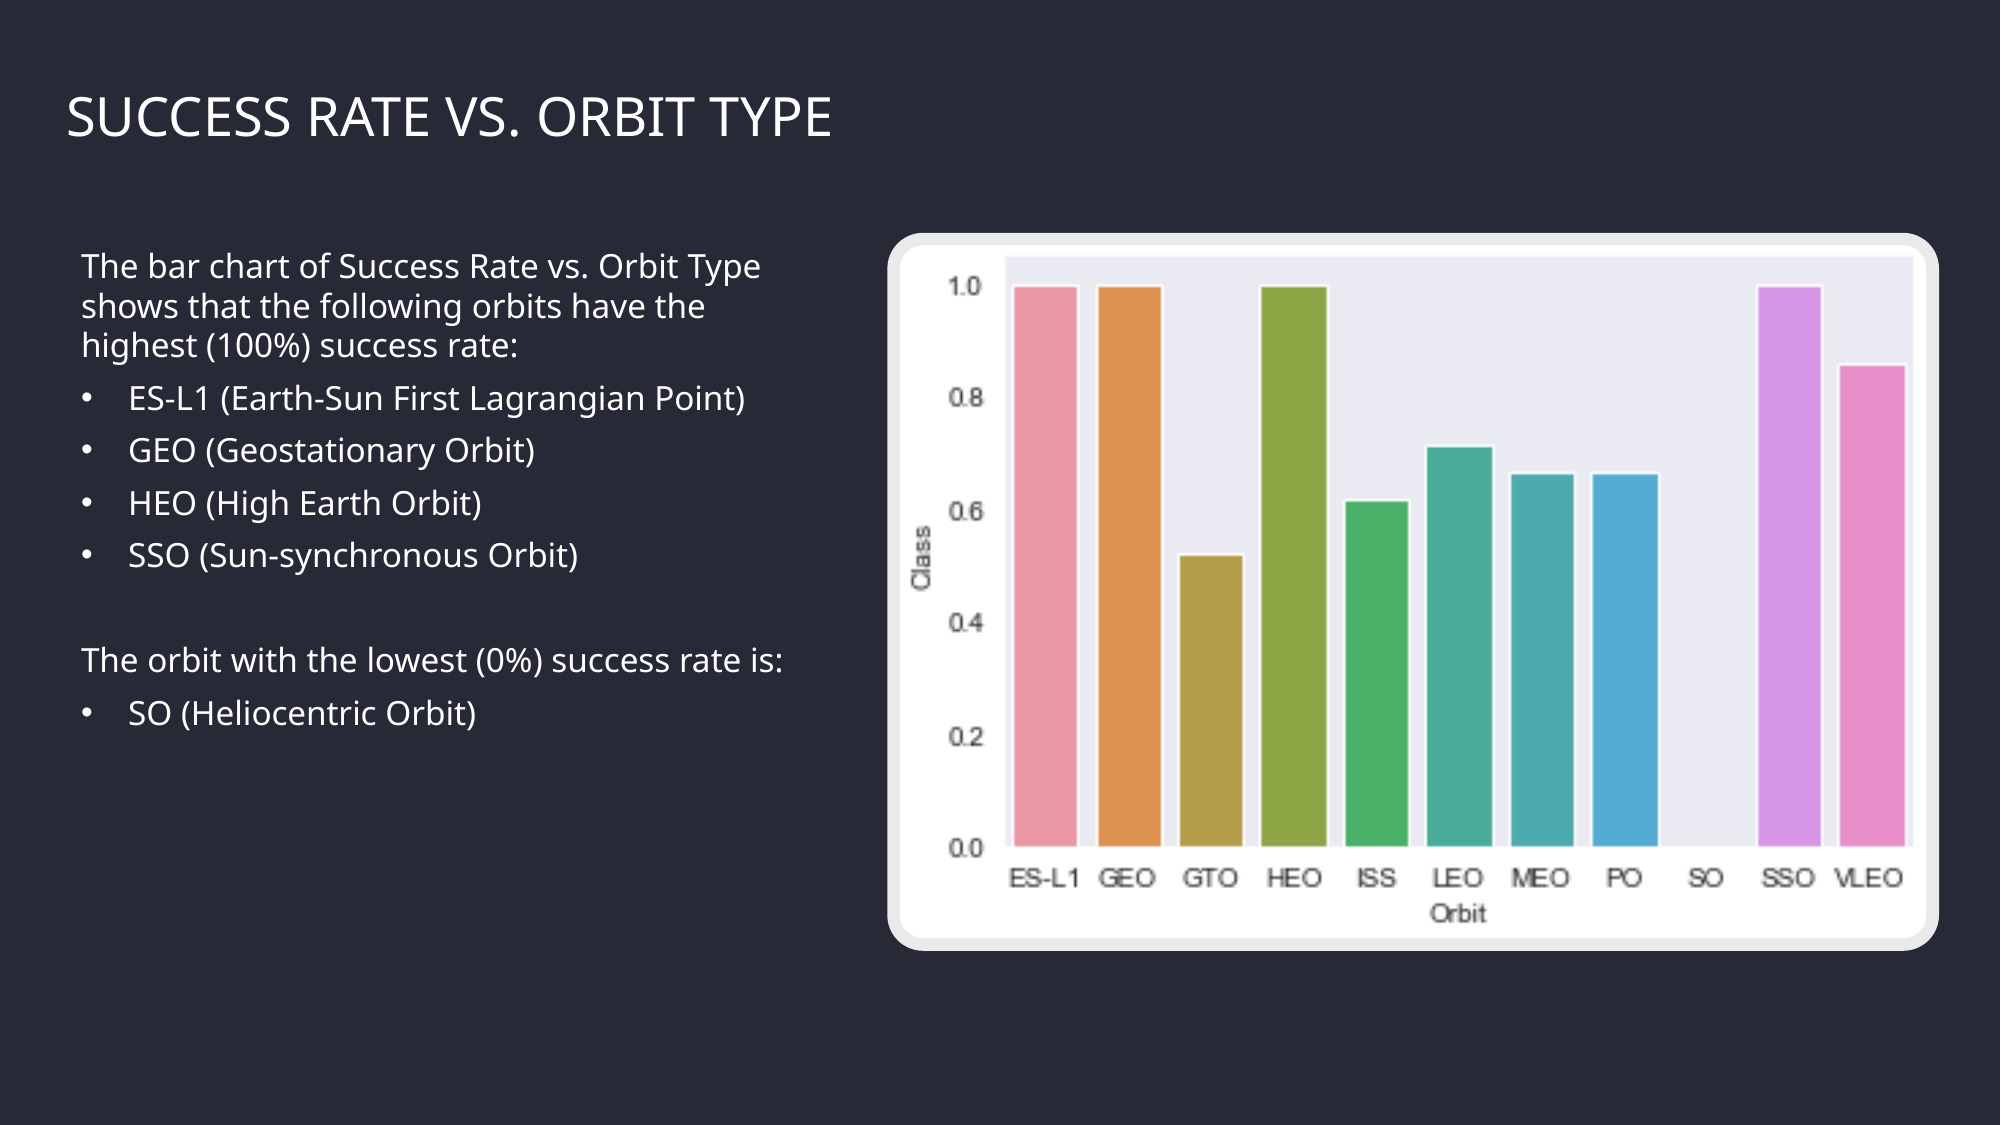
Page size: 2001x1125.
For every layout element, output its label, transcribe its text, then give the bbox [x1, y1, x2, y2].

picture [893, 239, 1933, 945]
text_box The bar chart of Success Rate vs. Orbit Type shows that the following orbits have the highest (100%) success rate: ES-L1 (Earth-Sun First Lagrangian Point) GEO (Geostationary Orbit) HEO (High Earth Orbit) SSO (Sun-synchronous Orbit) The orbit with the lowest (0%) success rate is: SO (Heliocentric Orbit) [66, 237, 835, 1050]
text_box Success Rate vs. Orbit Type [66, 89, 1863, 149]
